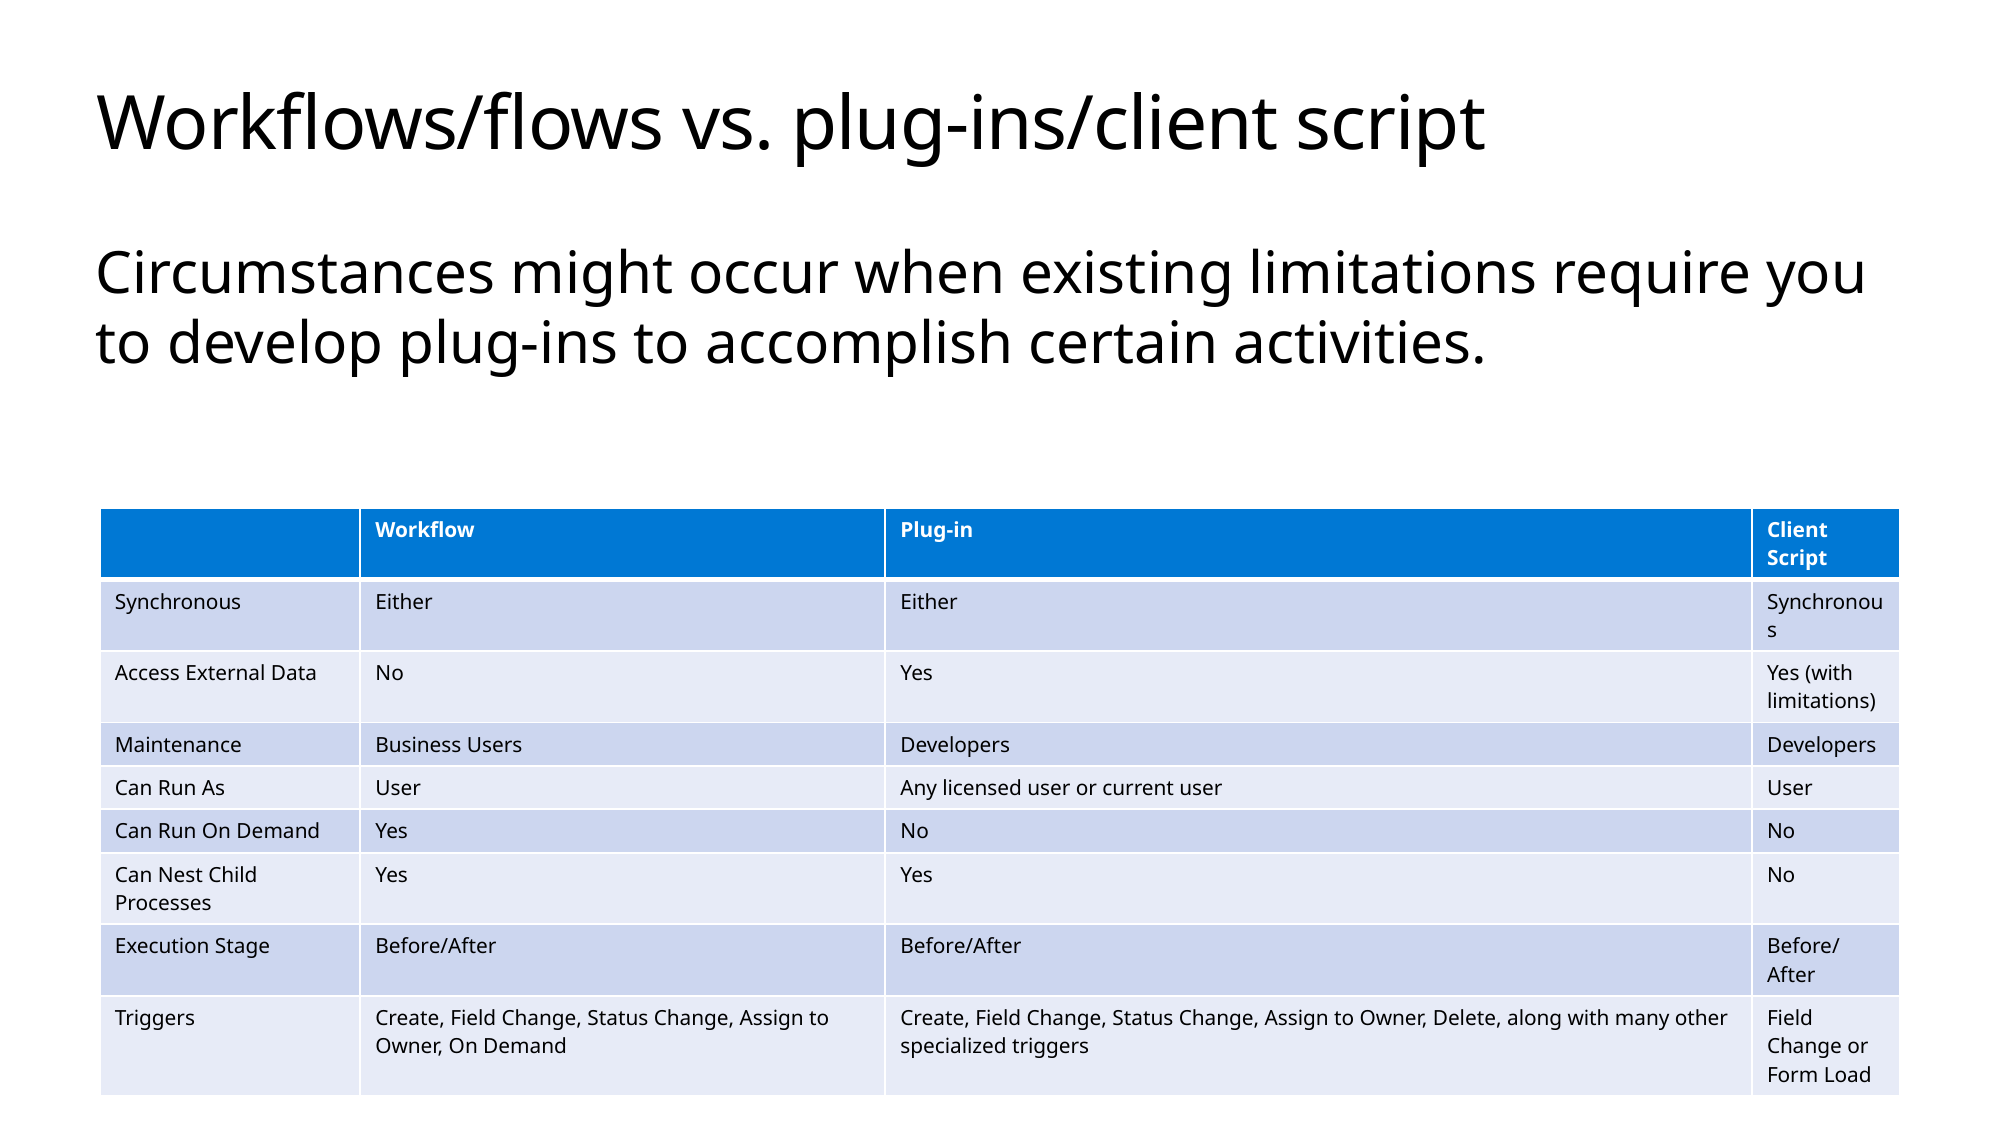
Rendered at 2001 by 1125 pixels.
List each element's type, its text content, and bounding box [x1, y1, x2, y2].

table_header [101, 509, 359, 577]
list Circumstances might occur when existing limitations require you to develop plug-ins to accomplish certain activities. [95, 235, 1904, 376]
table_cell Any licensed user or current user [886, 767, 1751, 808]
table_cell No [361, 652, 884, 722]
table_cell Either [361, 582, 884, 650]
table_cell Access External Data [101, 652, 359, 722]
table_cell Developers [1753, 723, 1899, 765]
table_header Plug-in [886, 509, 1751, 577]
table_cell User [361, 767, 884, 808]
table_cell No [1753, 810, 1899, 852]
table_cell Can Run On Demand [101, 810, 359, 852]
table_cell Before/After [886, 925, 1751, 995]
table_cell No [886, 810, 1751, 852]
table_cell Can Run As [101, 767, 359, 808]
table_header Client Script [1753, 509, 1899, 577]
table_cell Triggers [101, 997, 359, 1095]
table_cell Before/After [1753, 925, 1899, 995]
table_cell Maintenance [101, 723, 359, 765]
table_cell Yes (with limitations) [1753, 652, 1899, 722]
table_cell Synchronous [1753, 582, 1899, 650]
table_cell User [1753, 767, 1899, 808]
table_cell Field Change or Form Load [1753, 997, 1899, 1095]
table_cell No [1753, 854, 1899, 923]
table_cell Either [886, 582, 1751, 650]
title Workflows/flows vs. plug-ins/client script [96, 75, 1904, 165]
table_cell Developers [886, 723, 1751, 765]
table_cell Business Users [361, 723, 884, 765]
table_cell Can Nest Child Processes [101, 854, 359, 923]
table_cell Execution Stage [101, 925, 359, 995]
table_header Workflow [361, 509, 884, 577]
table_cell Synchronous [101, 582, 359, 650]
table_cell Yes [361, 810, 884, 852]
table_cell Before/After [361, 925, 884, 995]
table_cell Create, Field Change, Status Change, Assign to Owner, On Demand [361, 997, 884, 1095]
table_cell Yes [886, 652, 1751, 722]
table_cell Yes [361, 854, 884, 923]
table_cell Create, Field Change, Status Change, Assign to Owner, Delete, along with many other specialized triggers [886, 997, 1751, 1095]
table_cell Yes [886, 854, 1751, 923]
